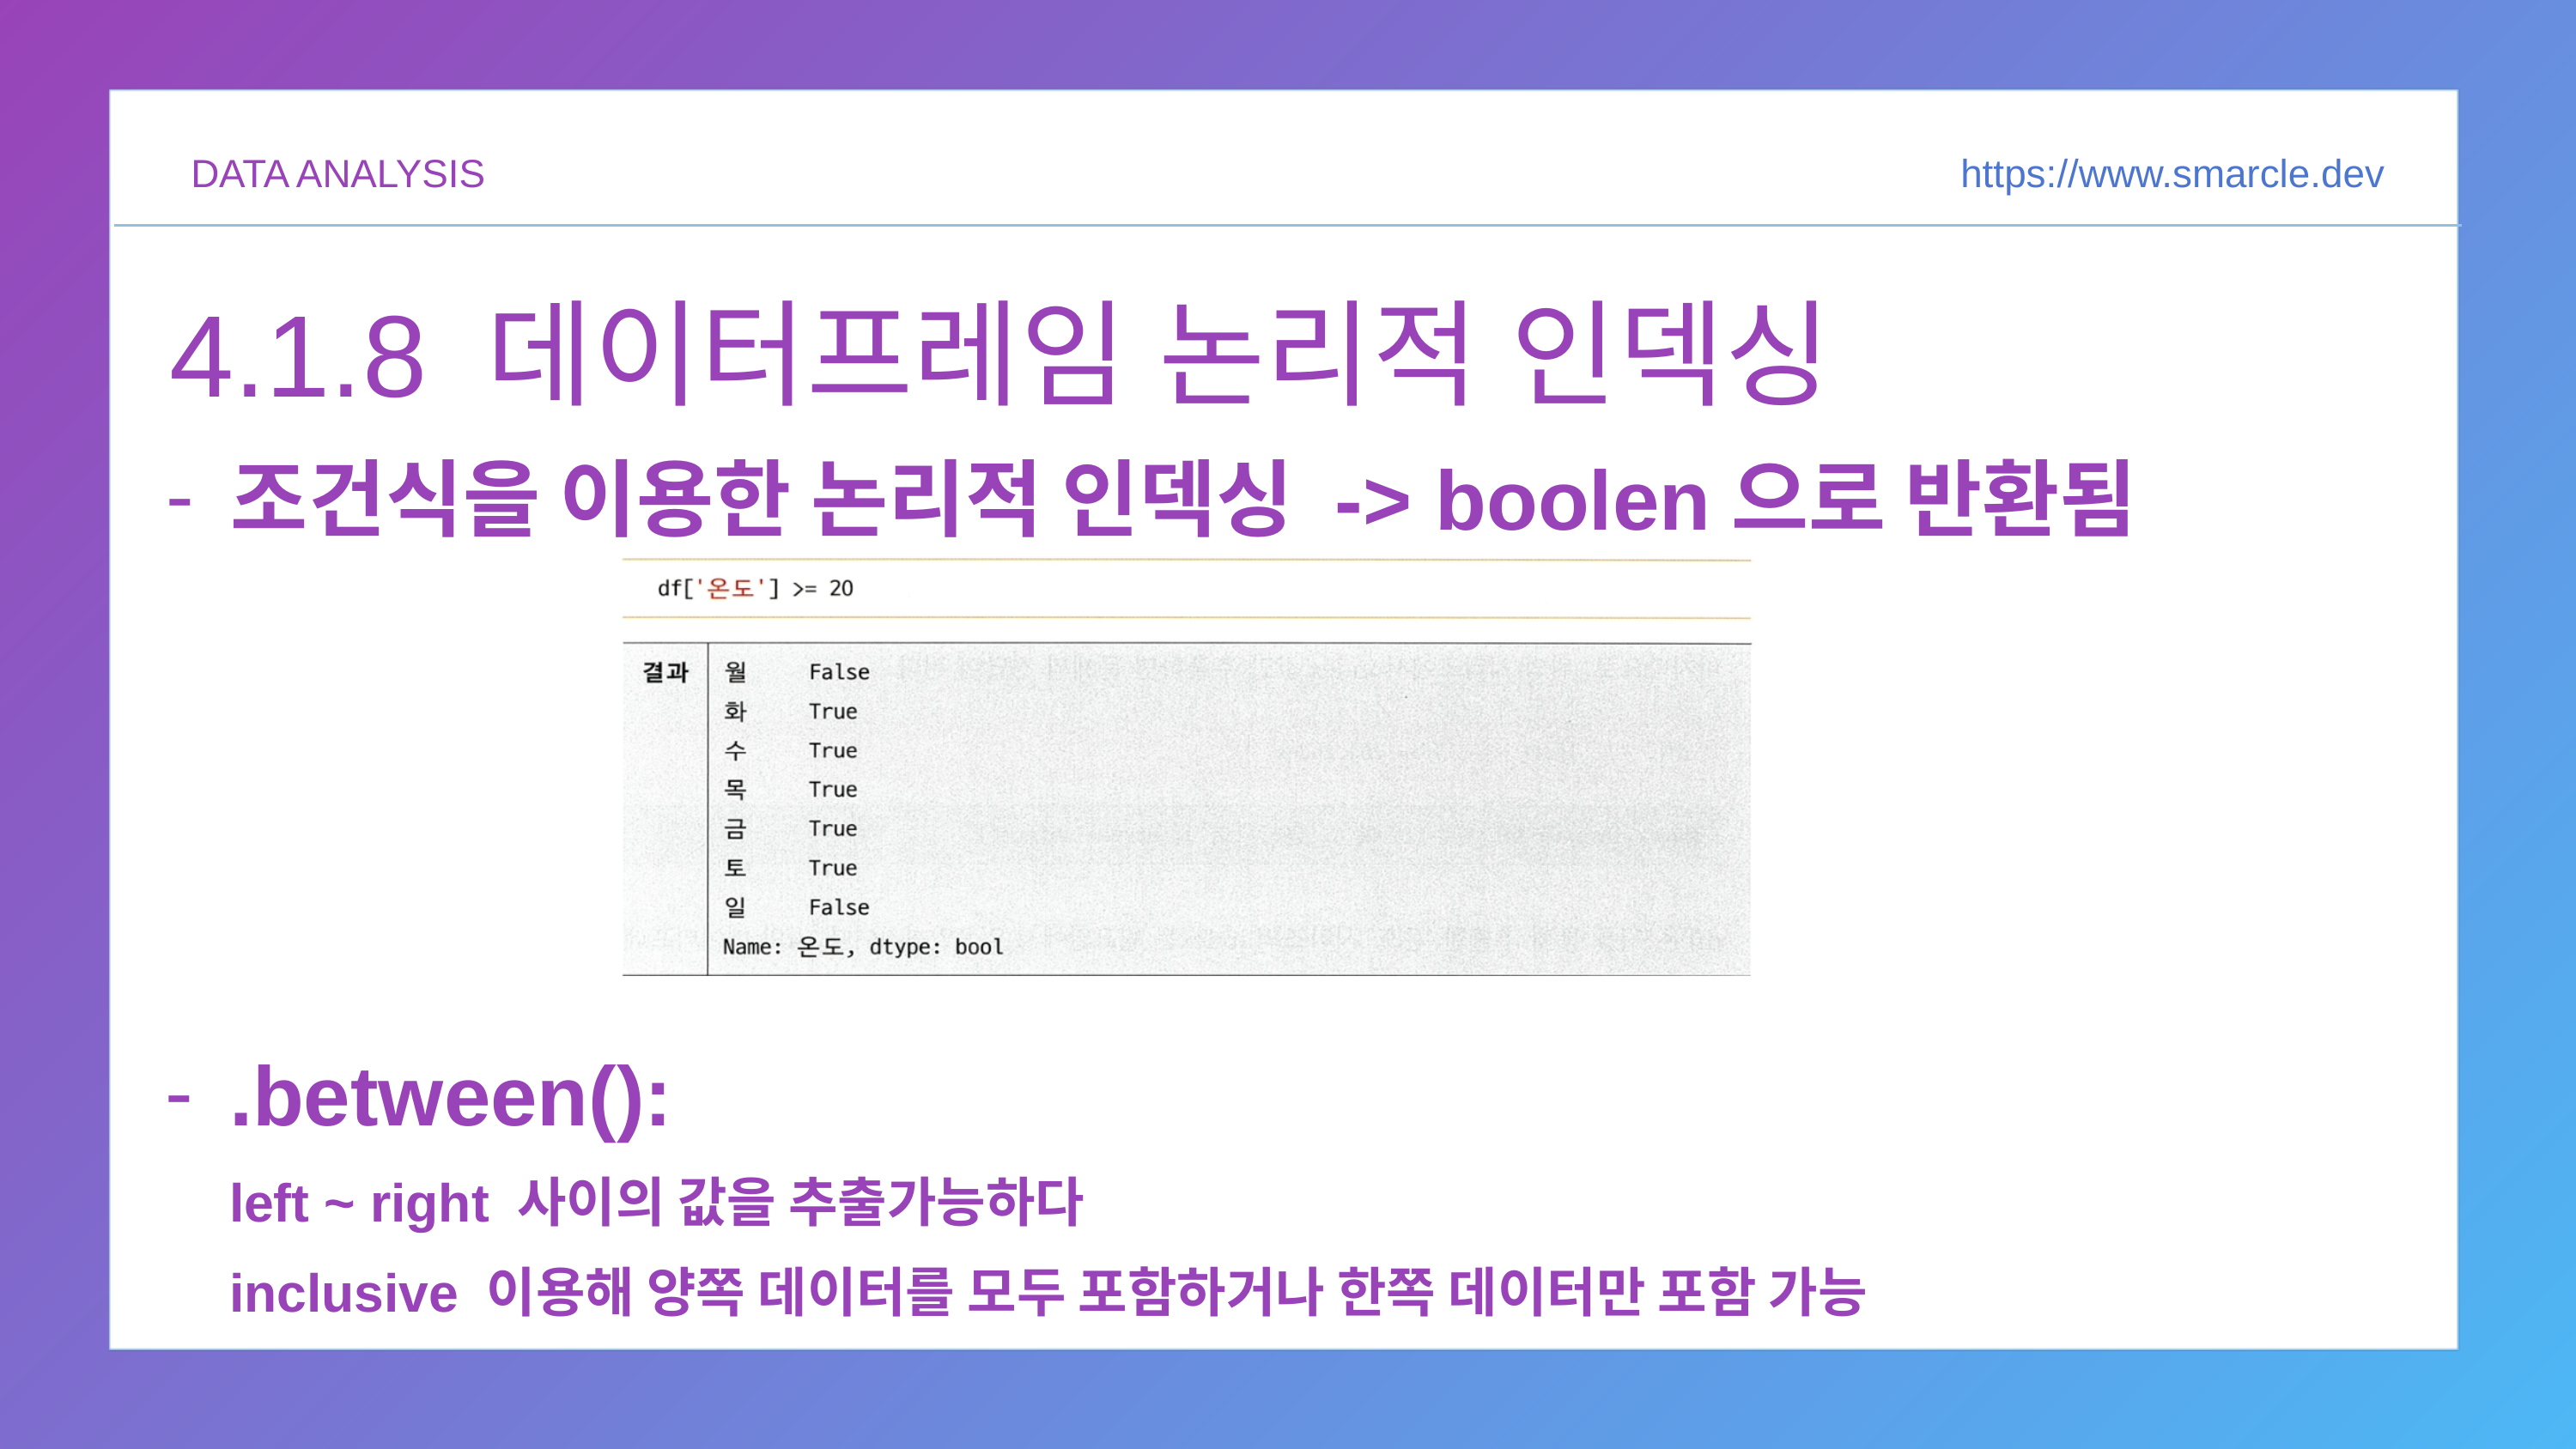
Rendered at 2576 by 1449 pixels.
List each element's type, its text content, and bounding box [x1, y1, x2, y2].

text_box DATA ANALYSIS [191, 130, 606, 196]
picture [613, 551, 1777, 976]
text_box 4.1.8 데이터프레임 논리적 인덱싱 [169, 225, 2222, 405]
text_box .between(): left ~ right 사이의 값을 추출가능하다 inclusive 이용해 양쪽 데이터를 모두 포함하거나 한쪽 데이터만 포함 가능 [165, 1001, 2439, 1323]
text_box 조건식을 이용한 논리적 인덱싱 -> boolen으로 반환됨 [167, 405, 2354, 688]
text_box [113, 223, 2463, 227]
text_box [108, 70, 2468, 1359]
text_box https://www.smarcle.dev [1856, 130, 2385, 196]
